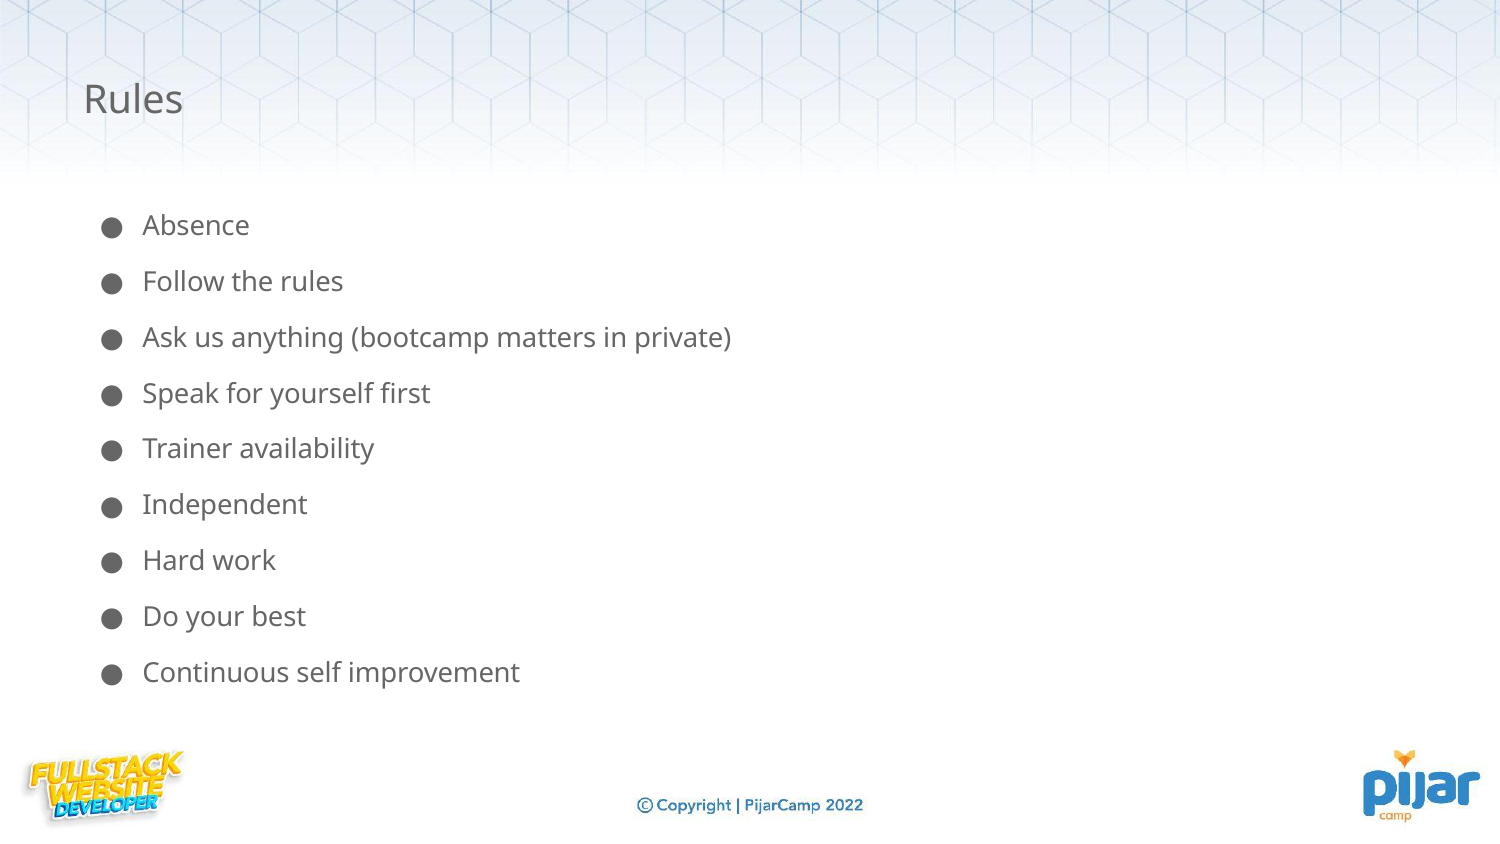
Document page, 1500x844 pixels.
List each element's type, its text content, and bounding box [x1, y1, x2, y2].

picture [0, 0, 1500, 844]
subtitle Rules [68, 56, 1030, 147]
subtitle Absence Follow the rules Ask us anything (bootcamp matters in private) Speak for yourself first Trainer availability Independent Hard work Do your best Continuous self improvement [68, 172, 1431, 715]
